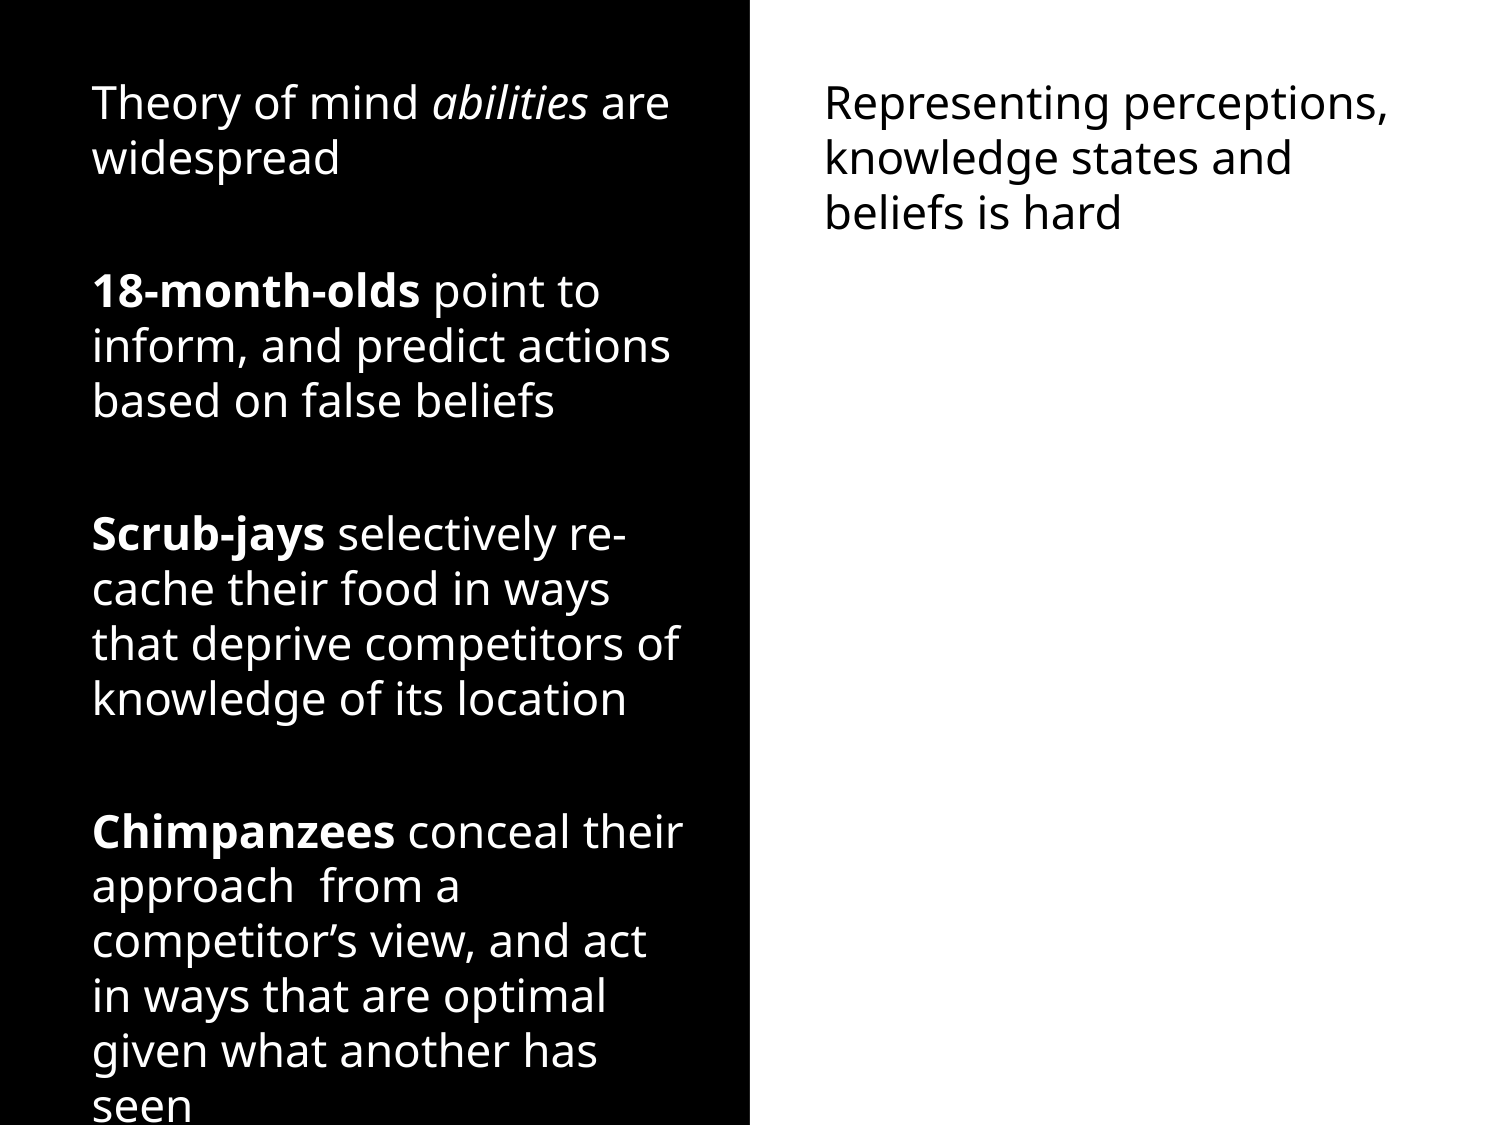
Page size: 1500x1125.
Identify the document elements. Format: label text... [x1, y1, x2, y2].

text_box Theory of mind abilities are widespread 18-month-olds point to inform, and predict actions based on false beliefs Scrub-jays selectively re-cache their food in ways that deprive competitors of knowledge of its location Chimpanzees conceal their approach from a competitor’s view, and act in ways that are optimal given what another has seen [76, 66, 703, 1125]
text_box Representing perceptions, knowledge states and beliefs is hard [809, 66, 1436, 402]
text_box [749, 0, 1500, 1125]
